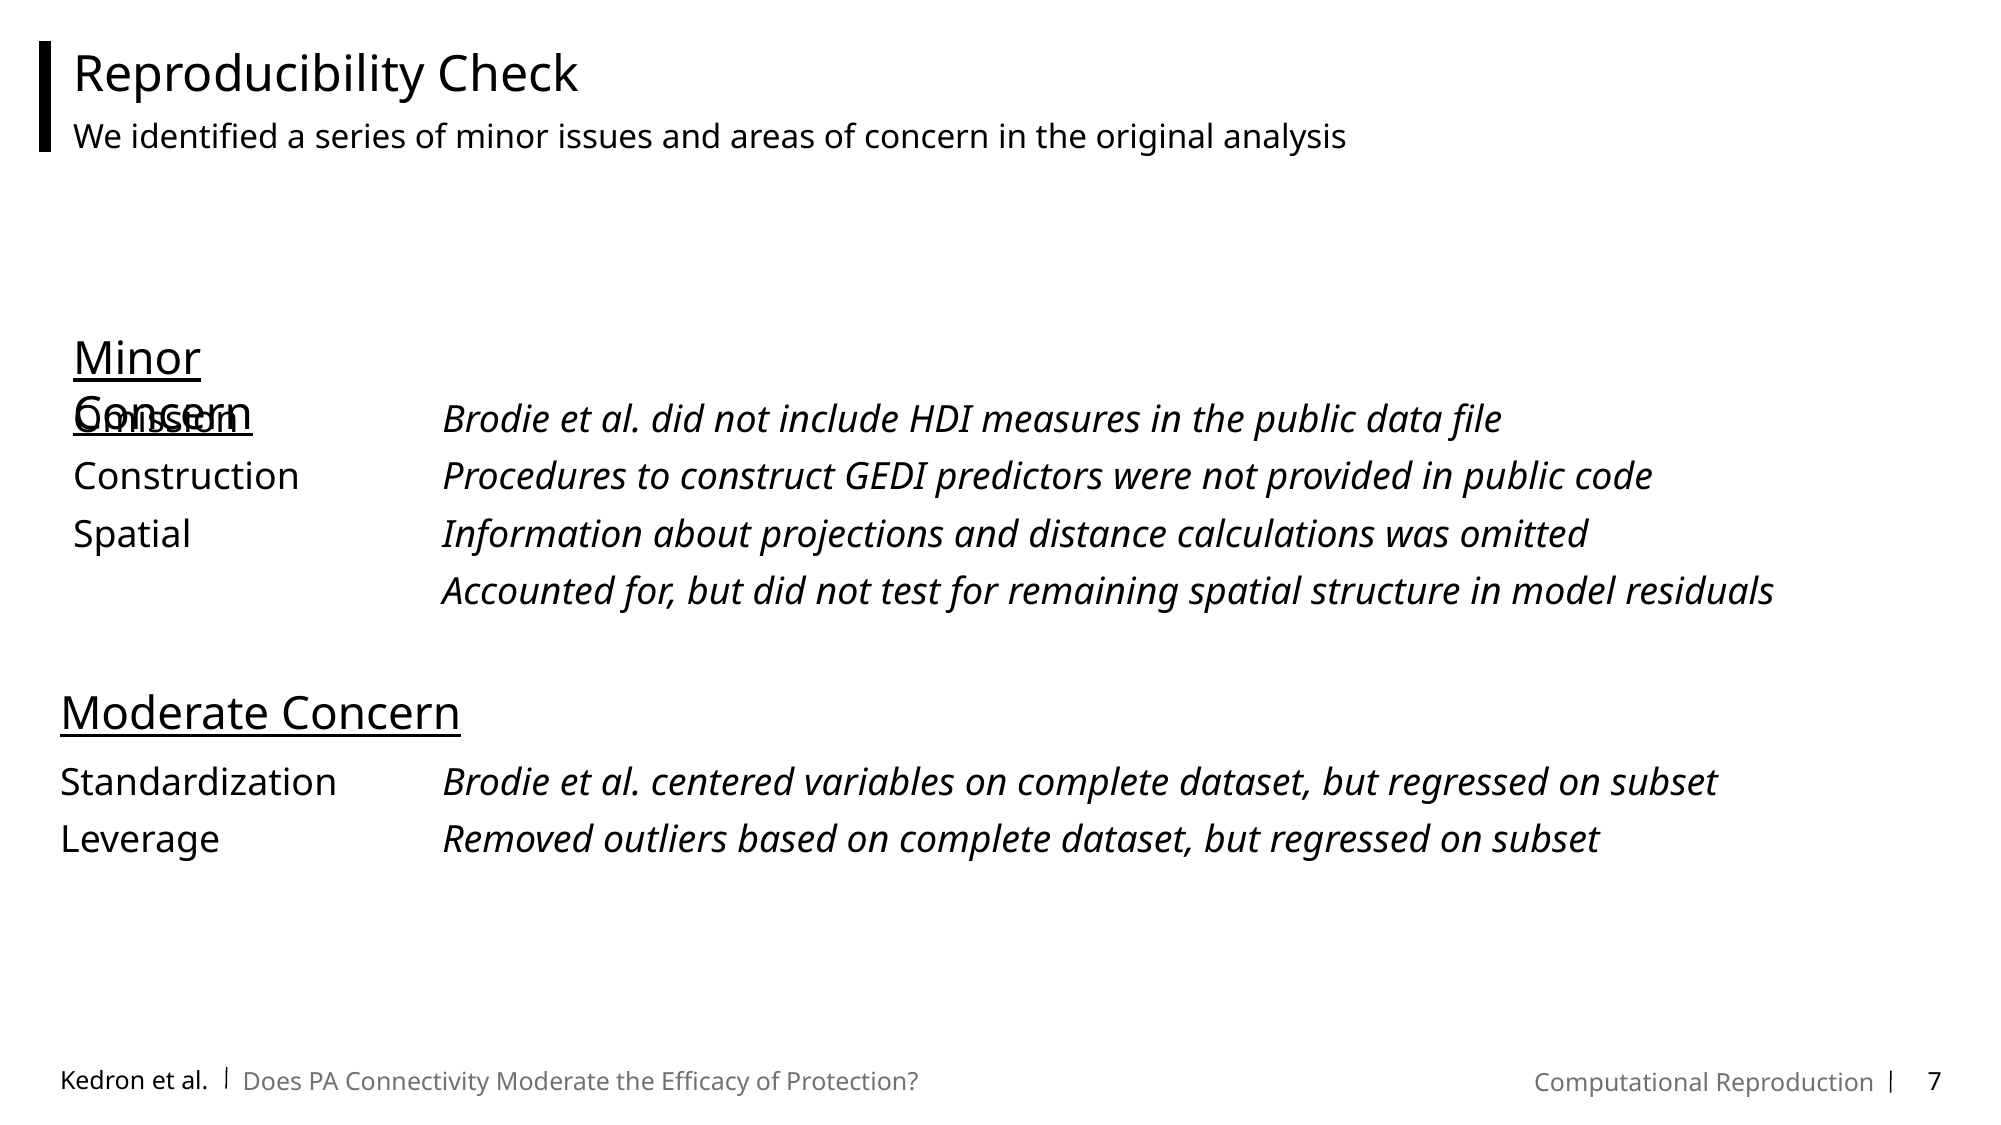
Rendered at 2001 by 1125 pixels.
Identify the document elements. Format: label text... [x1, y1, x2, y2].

text_box We identified a series of minor issues and areas of concern in the original analysis [58, 107, 1666, 163]
text_box Moderate Concern [44, 676, 484, 747]
text_box Brodie et al. did not include HDI measures in the public data file Procedures to construct GEDI predictors were not provided in public code Information about projections and distance calculations was omitted Accounted for, but did not test for remaining spatial structure in model residuals [427, 387, 1957, 678]
text_box Kedron et al. [45, 1057, 227, 1103]
text_box Standardization Leverage [44, 749, 372, 868]
text_box Omission Construction Spatial [58, 387, 335, 563]
text_box Does PA Connectivity Moderate the Efficacy of Protection? [227, 1058, 1016, 1103]
text_box Minor Concern [58, 321, 396, 447]
text_box Computational Reproduction [1172, 1058, 1891, 1104]
slide_number 7 [1891, 1060, 1957, 1105]
text_box Brodie et al. centered variables on complete dataset, but regressed on subset Removed outliers based on complete dataset, but regressed on subset [427, 749, 1918, 868]
text_box Reproducibility Check [58, 34, 1328, 110]
